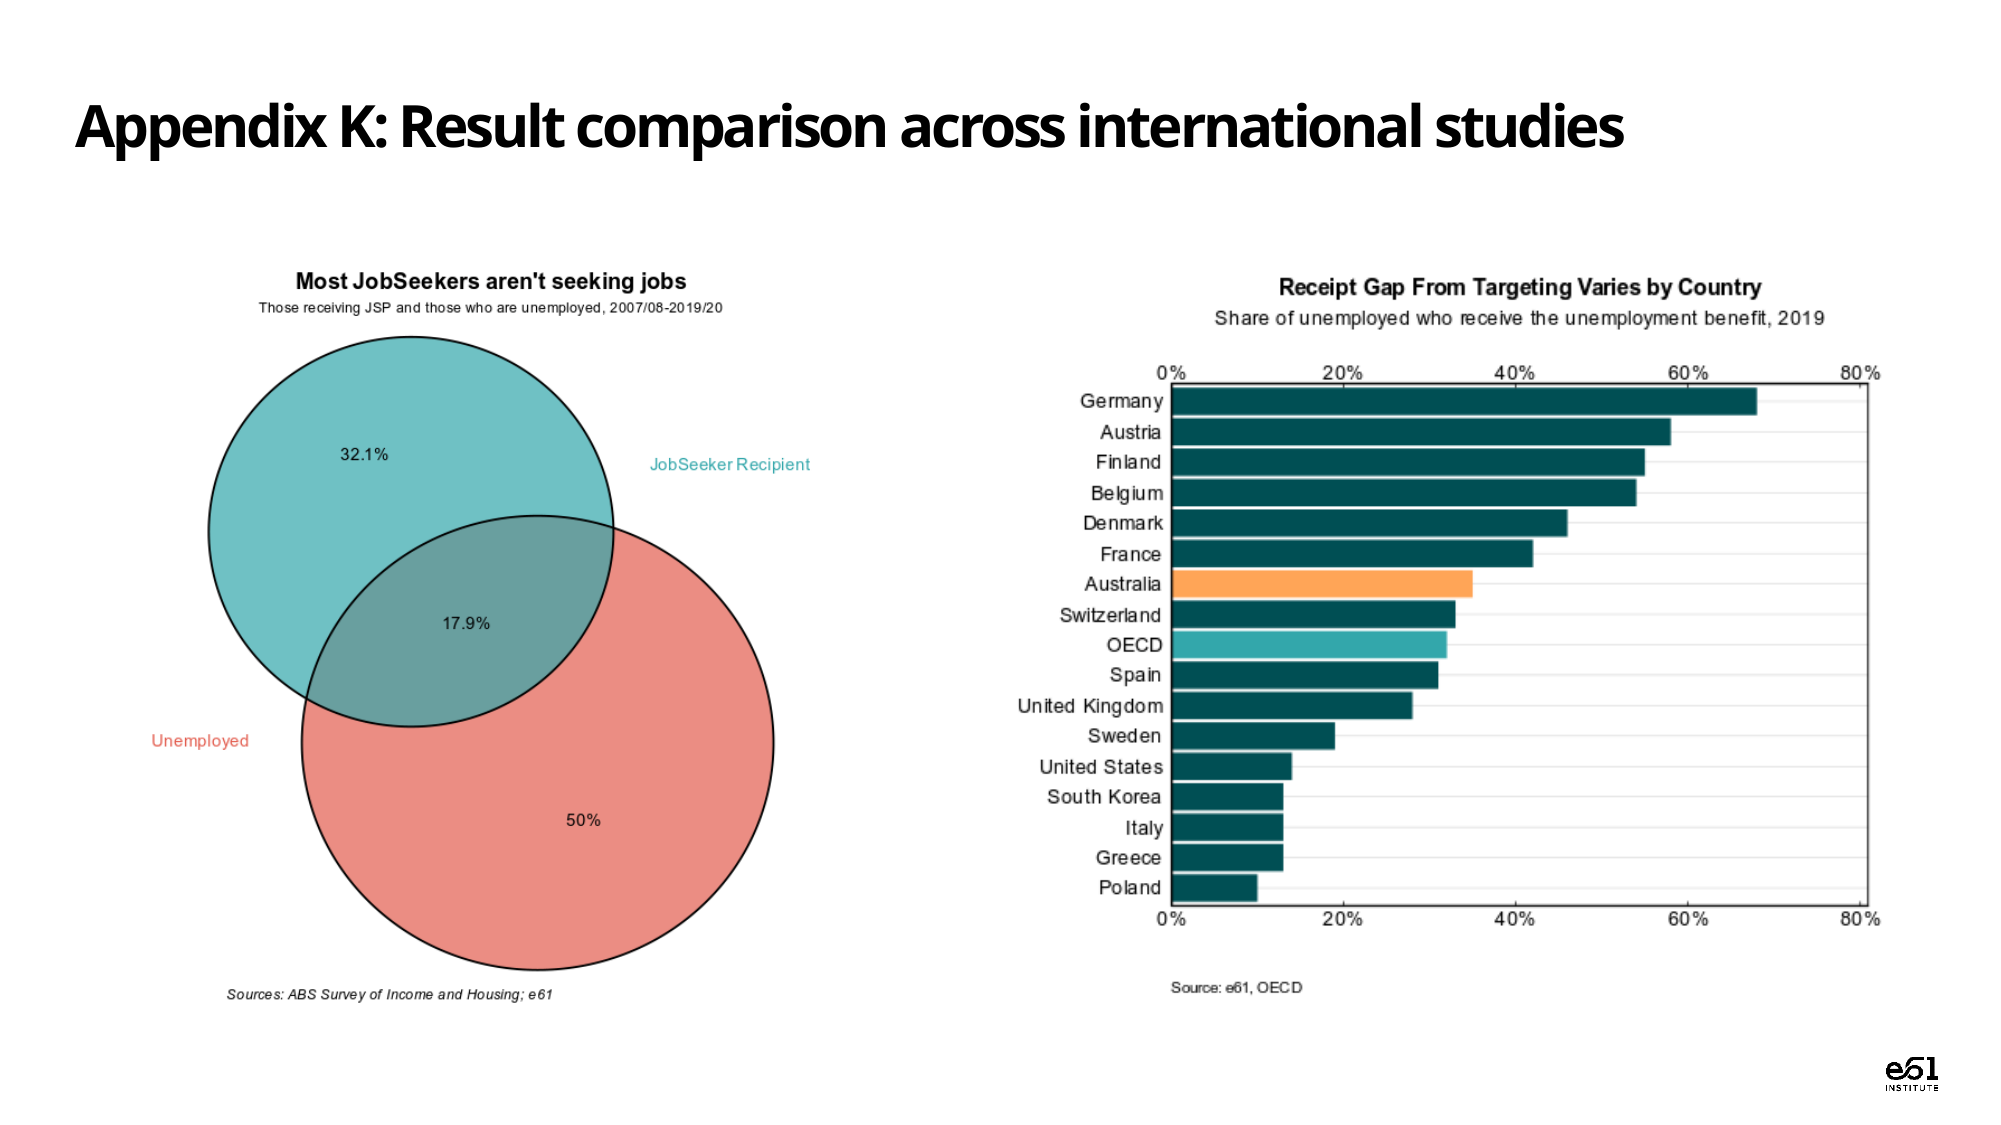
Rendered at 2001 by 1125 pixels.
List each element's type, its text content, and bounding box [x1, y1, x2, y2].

picture [43, 189, 1941, 1096]
title Appendix K: Result comparison across international studies [60, 95, 1941, 211]
